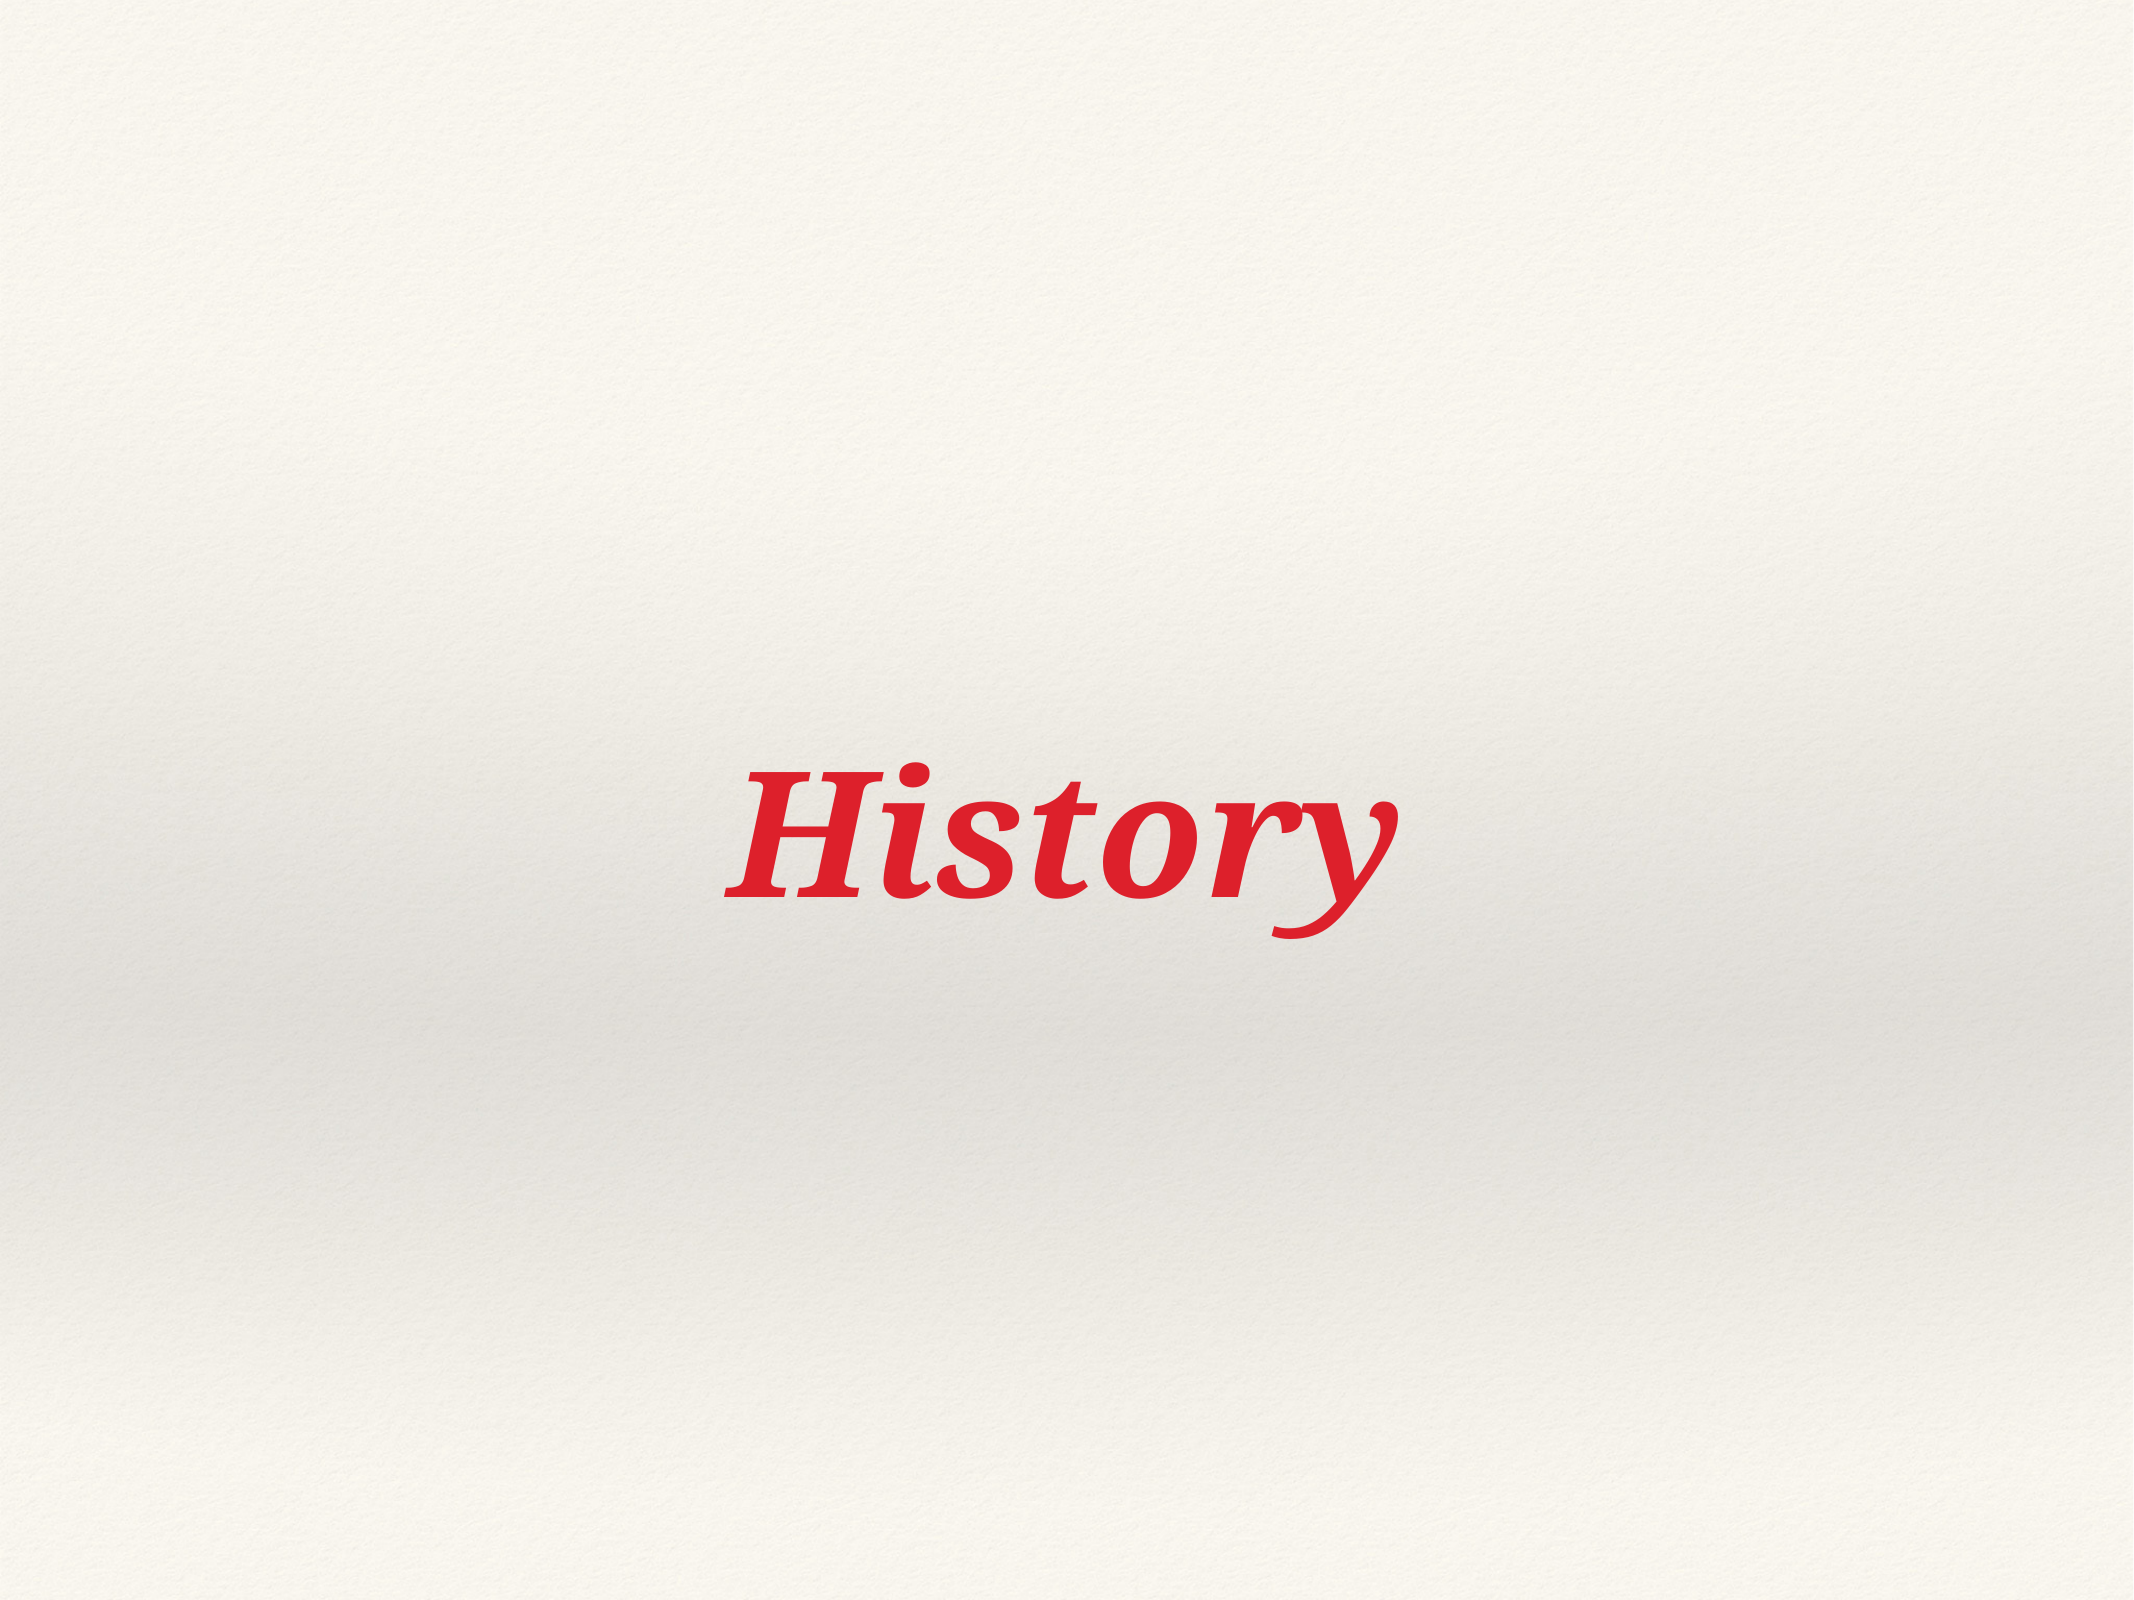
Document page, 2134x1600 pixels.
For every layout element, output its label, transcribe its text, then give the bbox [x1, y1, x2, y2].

picture [0, 0, 2134, 1600]
text_box History [659, 714, 1474, 941]
